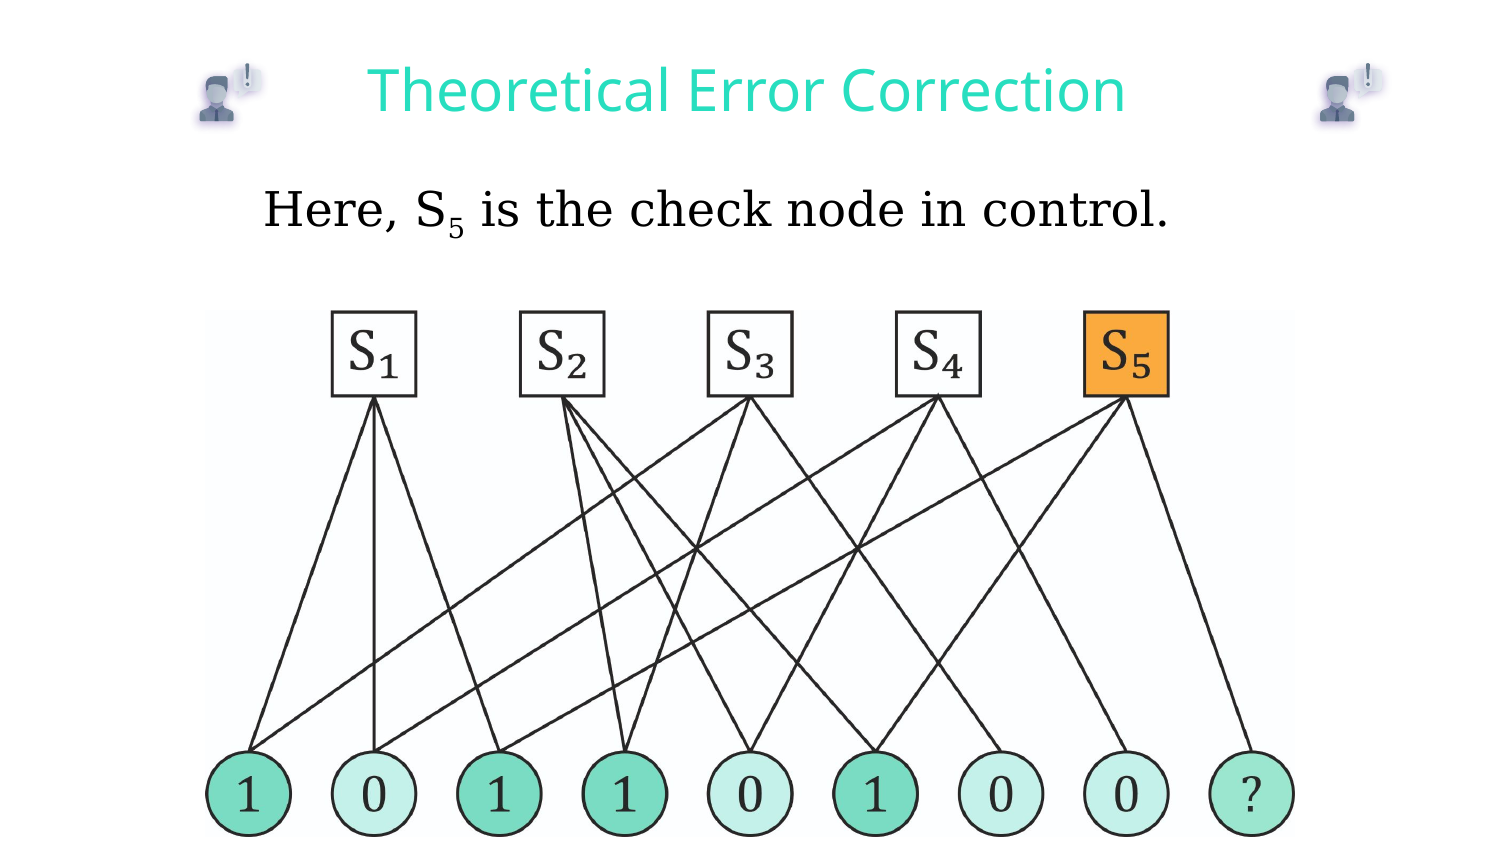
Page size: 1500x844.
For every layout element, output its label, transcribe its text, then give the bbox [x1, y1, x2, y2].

title Theoretical Error Correction [113, 37, 1382, 147]
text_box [1320, 63, 1383, 122]
text_box Here, S5 is the check node in control. [247, 163, 1296, 260]
picture [204, 310, 1296, 837]
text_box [199, 63, 262, 122]
